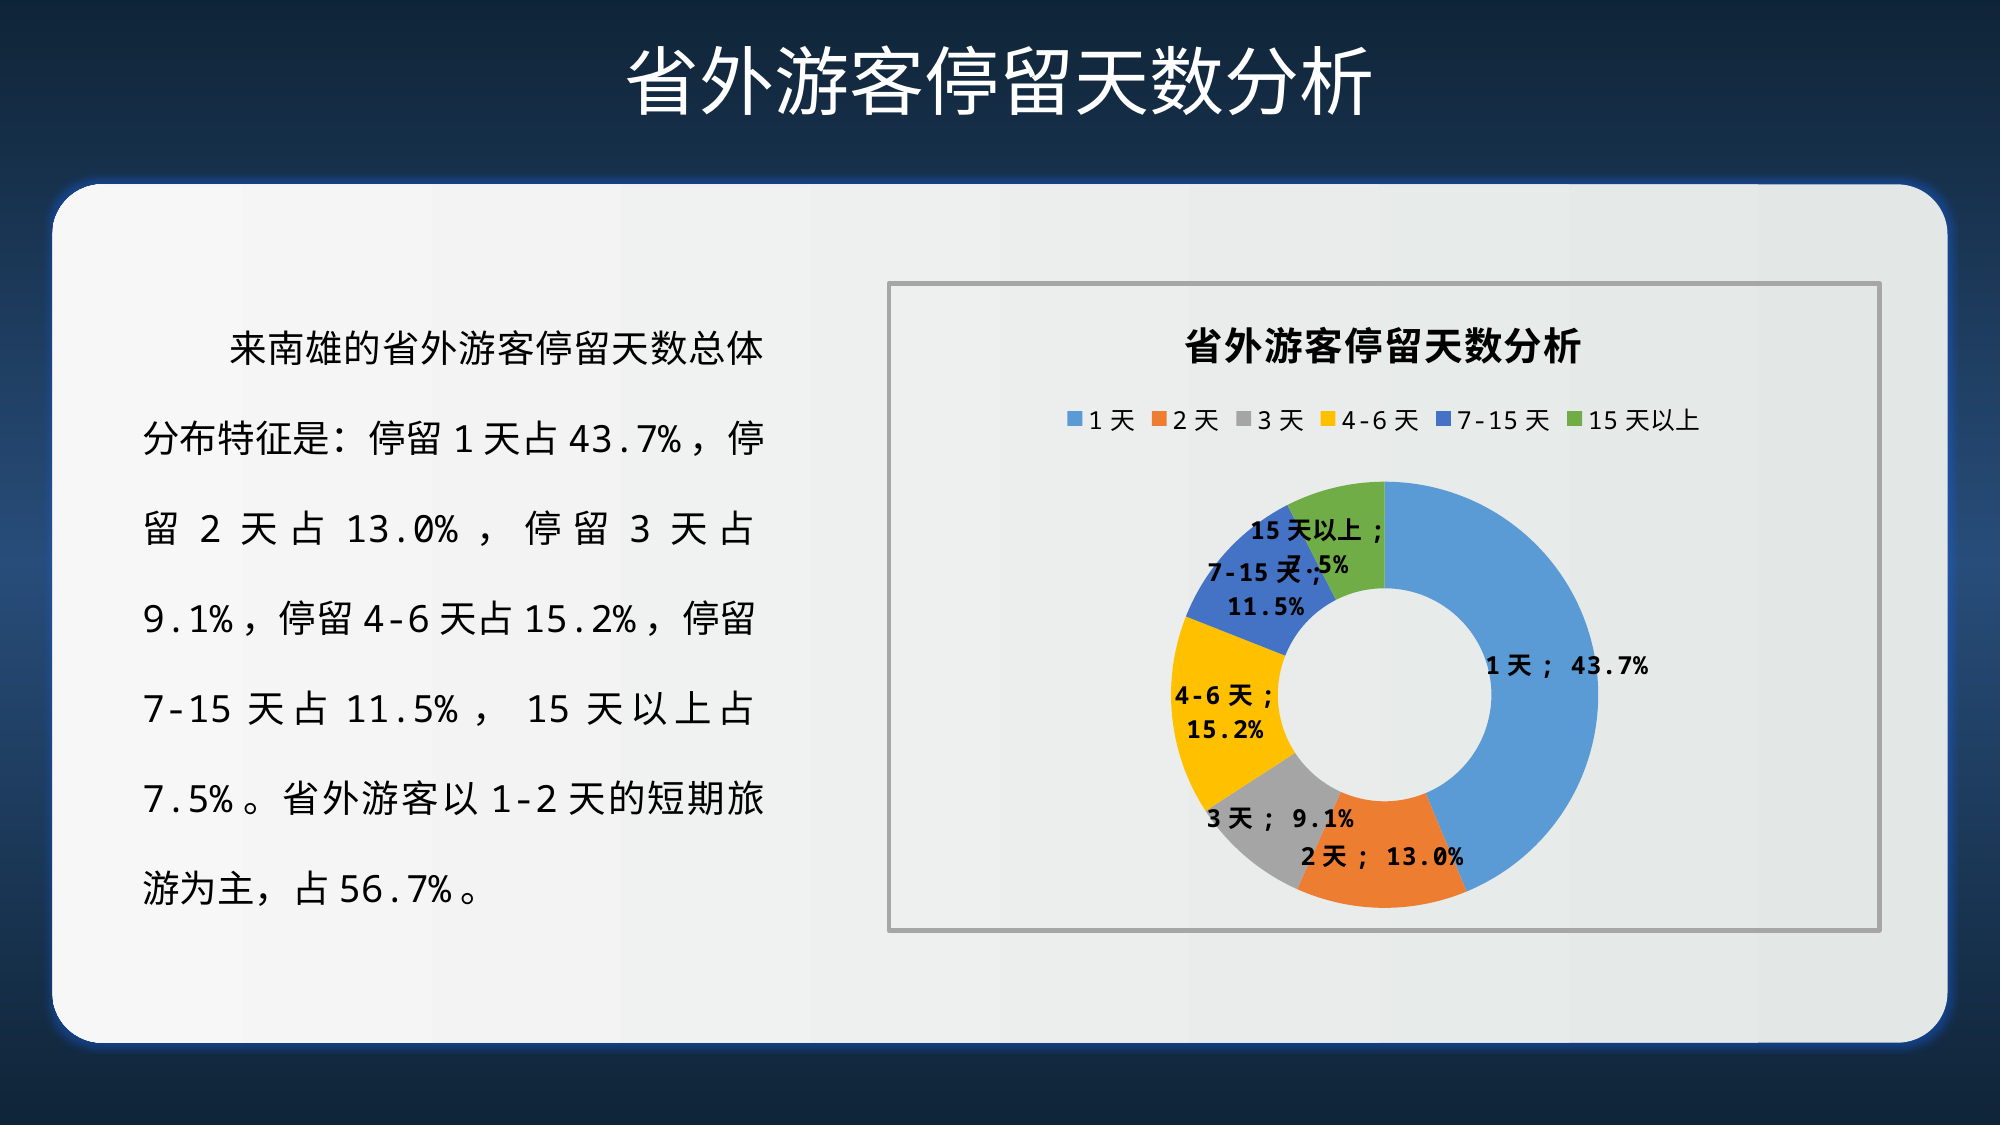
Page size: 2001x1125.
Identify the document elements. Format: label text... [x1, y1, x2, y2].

chart [886, 280, 1882, 933]
text_box 来南雄的省外游客停留天数总体分布特征是：停留1天占43.7%，停留2天占13.0%，停留3天占9.1%，停留4-6天占15.2%，停留7-15天占11.5%，15天以上占7.5%。省外游客以1-2天的短期旅游为主，占56.7%。 [127, 273, 780, 918]
title 省外游客停留天数分析 [258, 37, 1741, 132]
